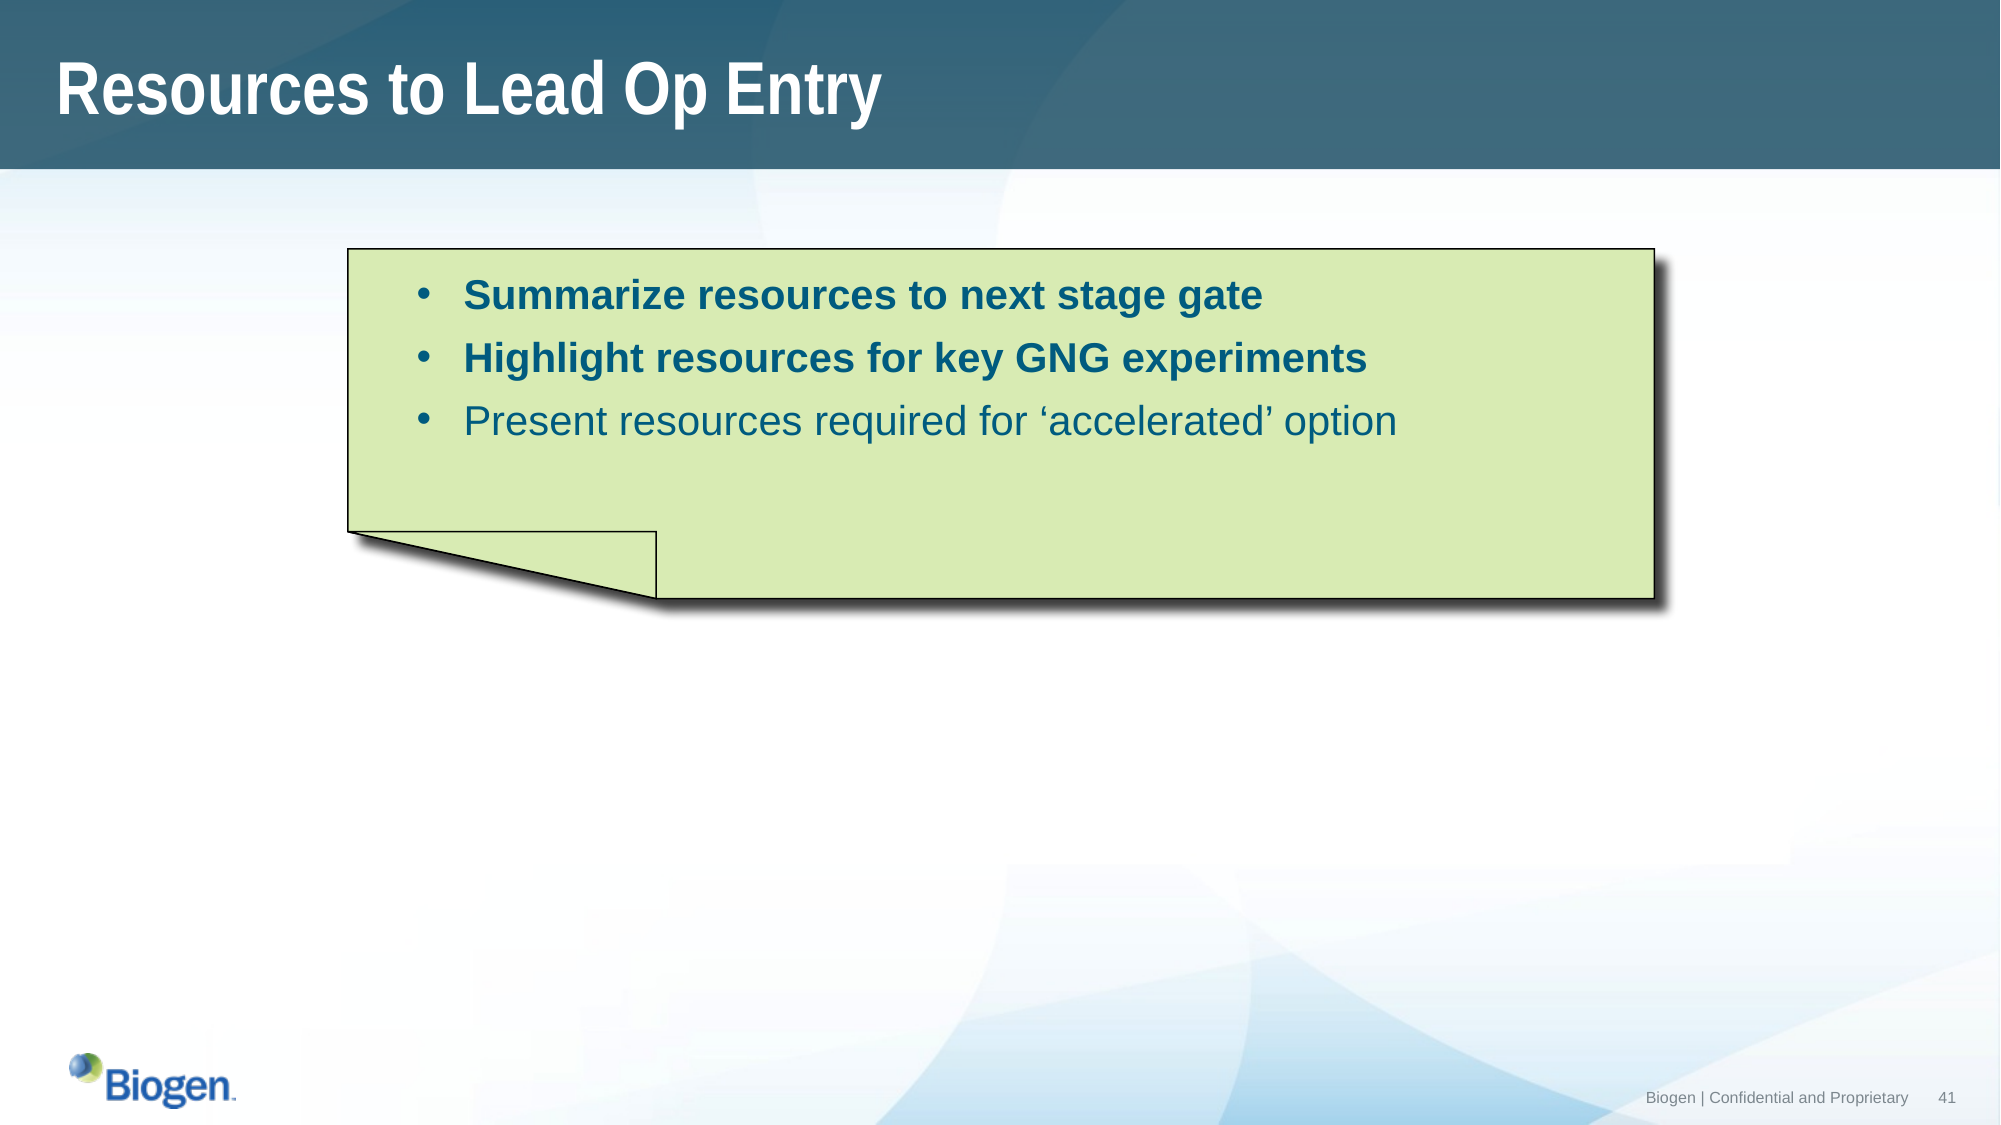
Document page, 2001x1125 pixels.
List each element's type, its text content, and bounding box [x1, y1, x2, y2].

text_box Summarize resources to next stage gate Highlight resources for key GNG experiments Present resources required for ‘accelerated’ option [347, 248, 1655, 599]
picture [0, 170, 2000, 1125]
text_box Resources to Lead Op Entry [0, 0, 2000, 170]
